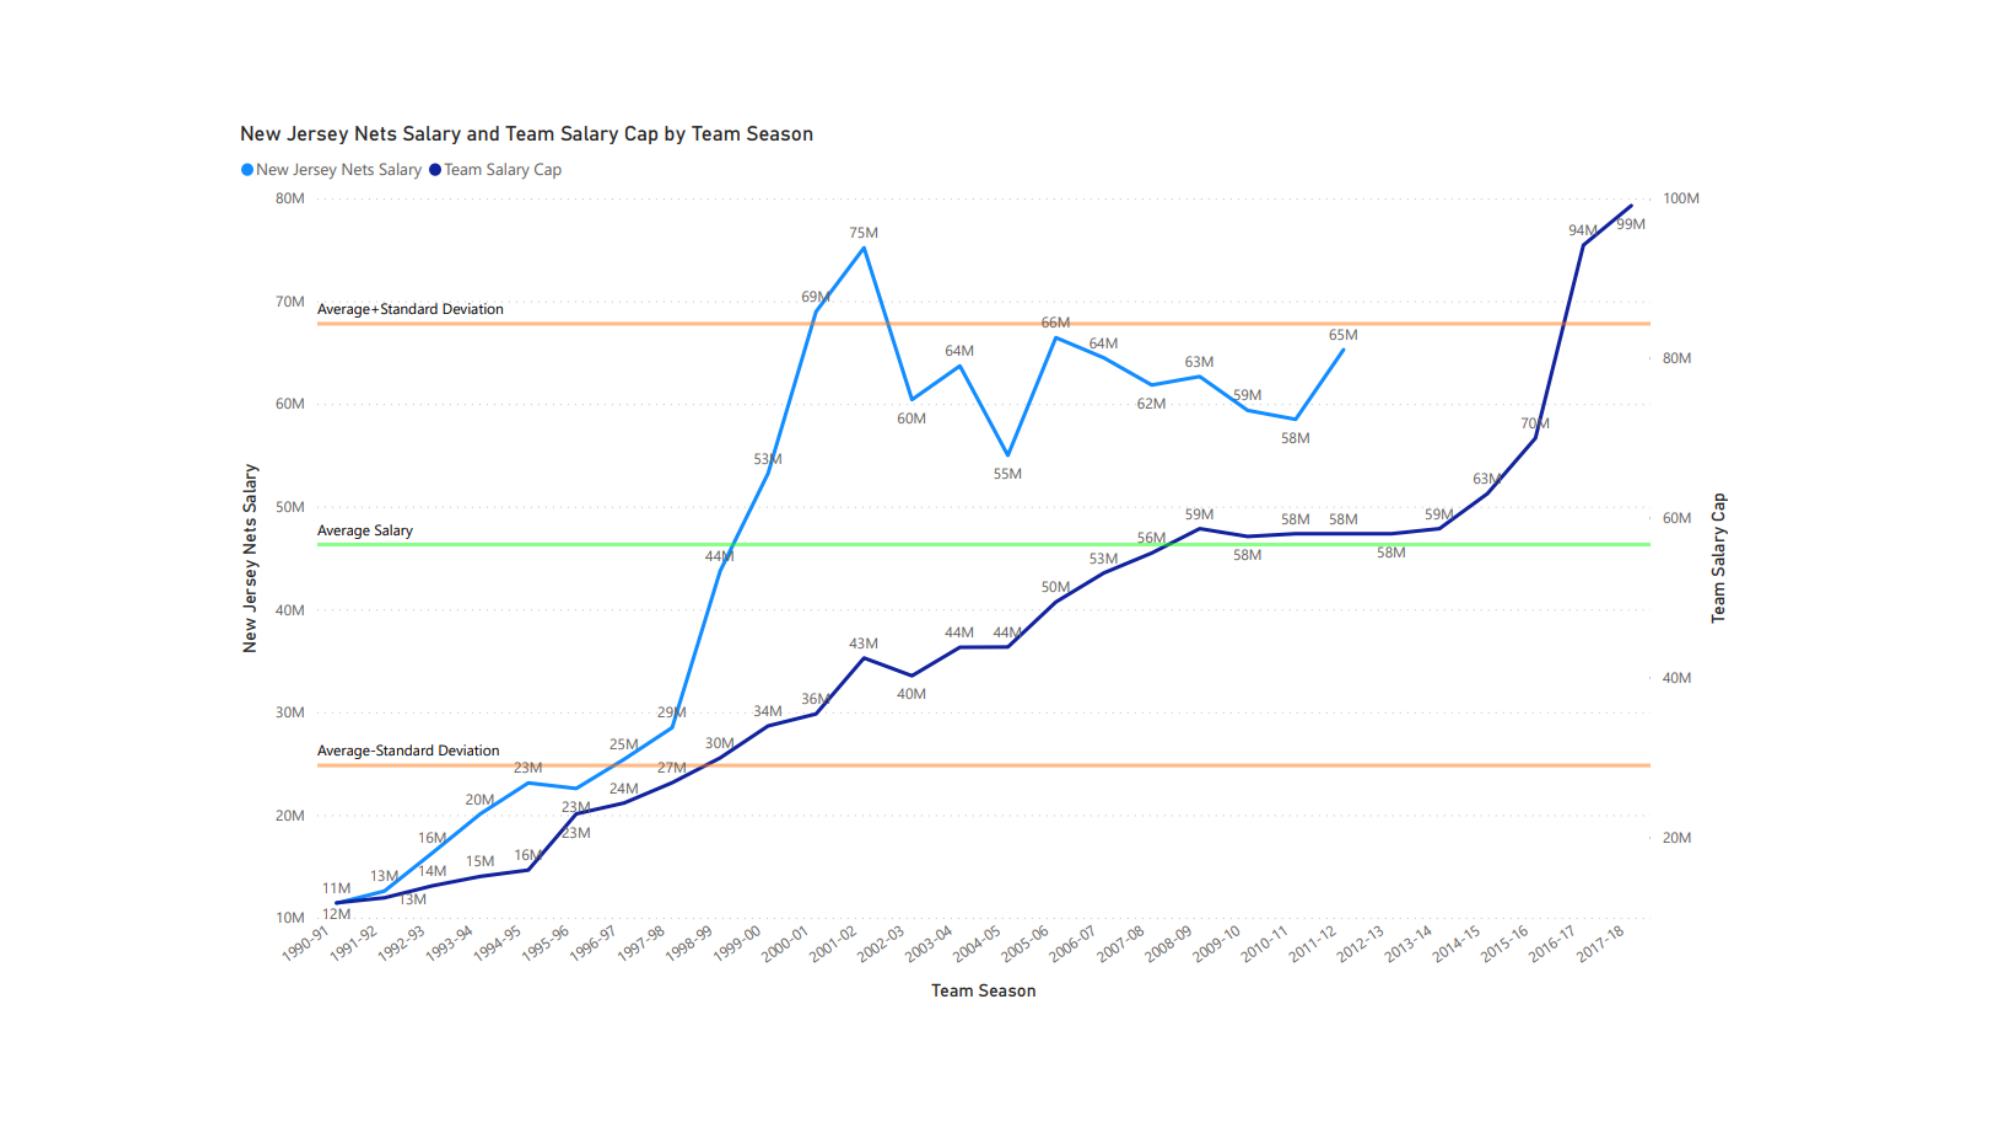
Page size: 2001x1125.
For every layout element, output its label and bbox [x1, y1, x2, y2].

picture [218, 105, 1782, 1020]
